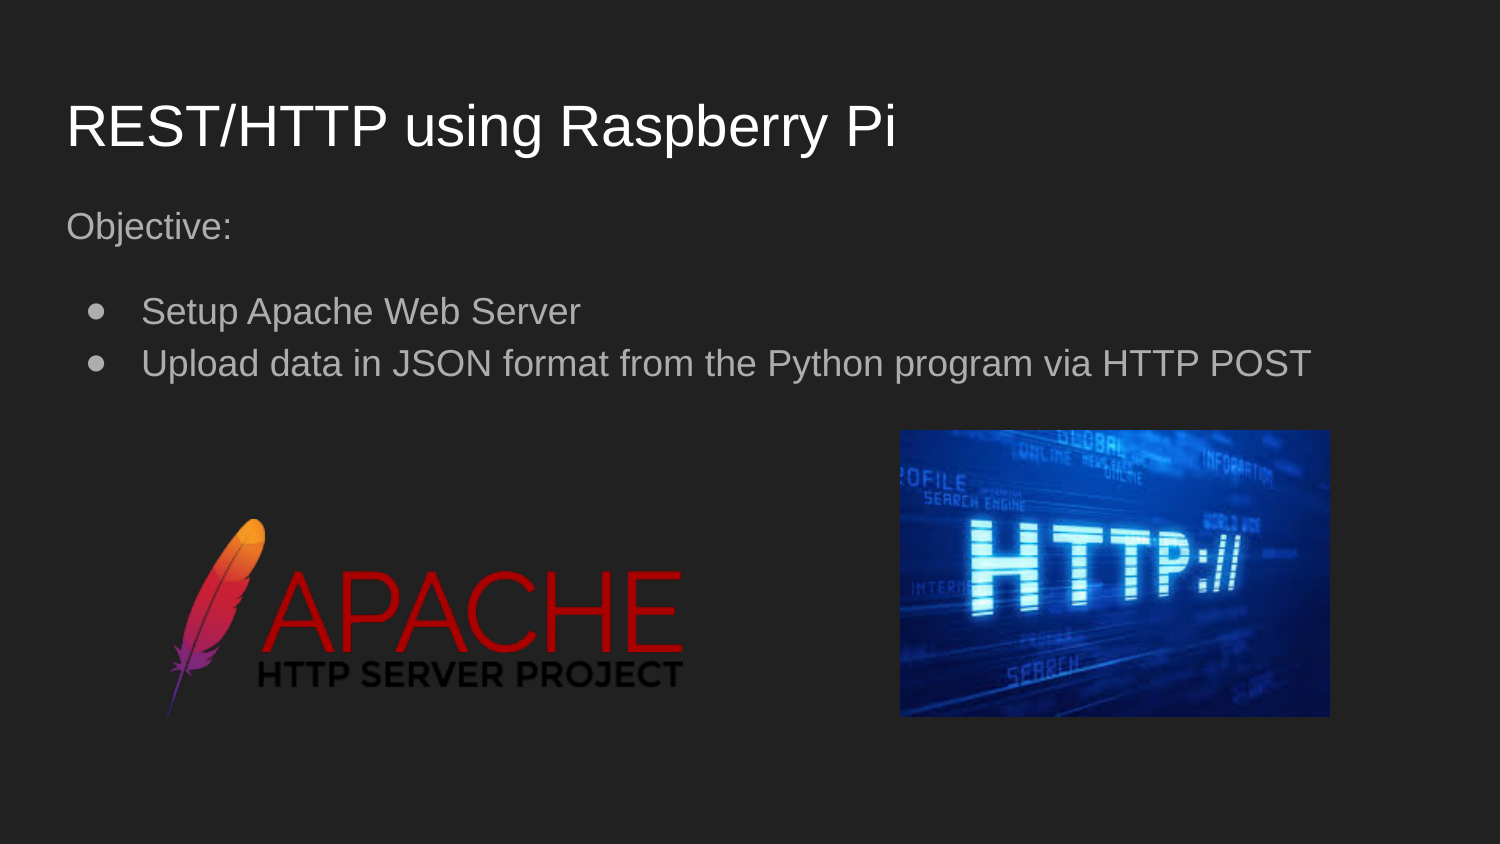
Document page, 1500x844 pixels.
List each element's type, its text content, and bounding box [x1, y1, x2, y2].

picture [166, 519, 684, 718]
list Objective: Setup Apache Web Server Upload data in JSON format from the Python program via HTTP POST [51, 180, 1449, 741]
title REST/HTTP using Raspberry Pi [51, 72, 1449, 167]
picture [899, 430, 1331, 718]
